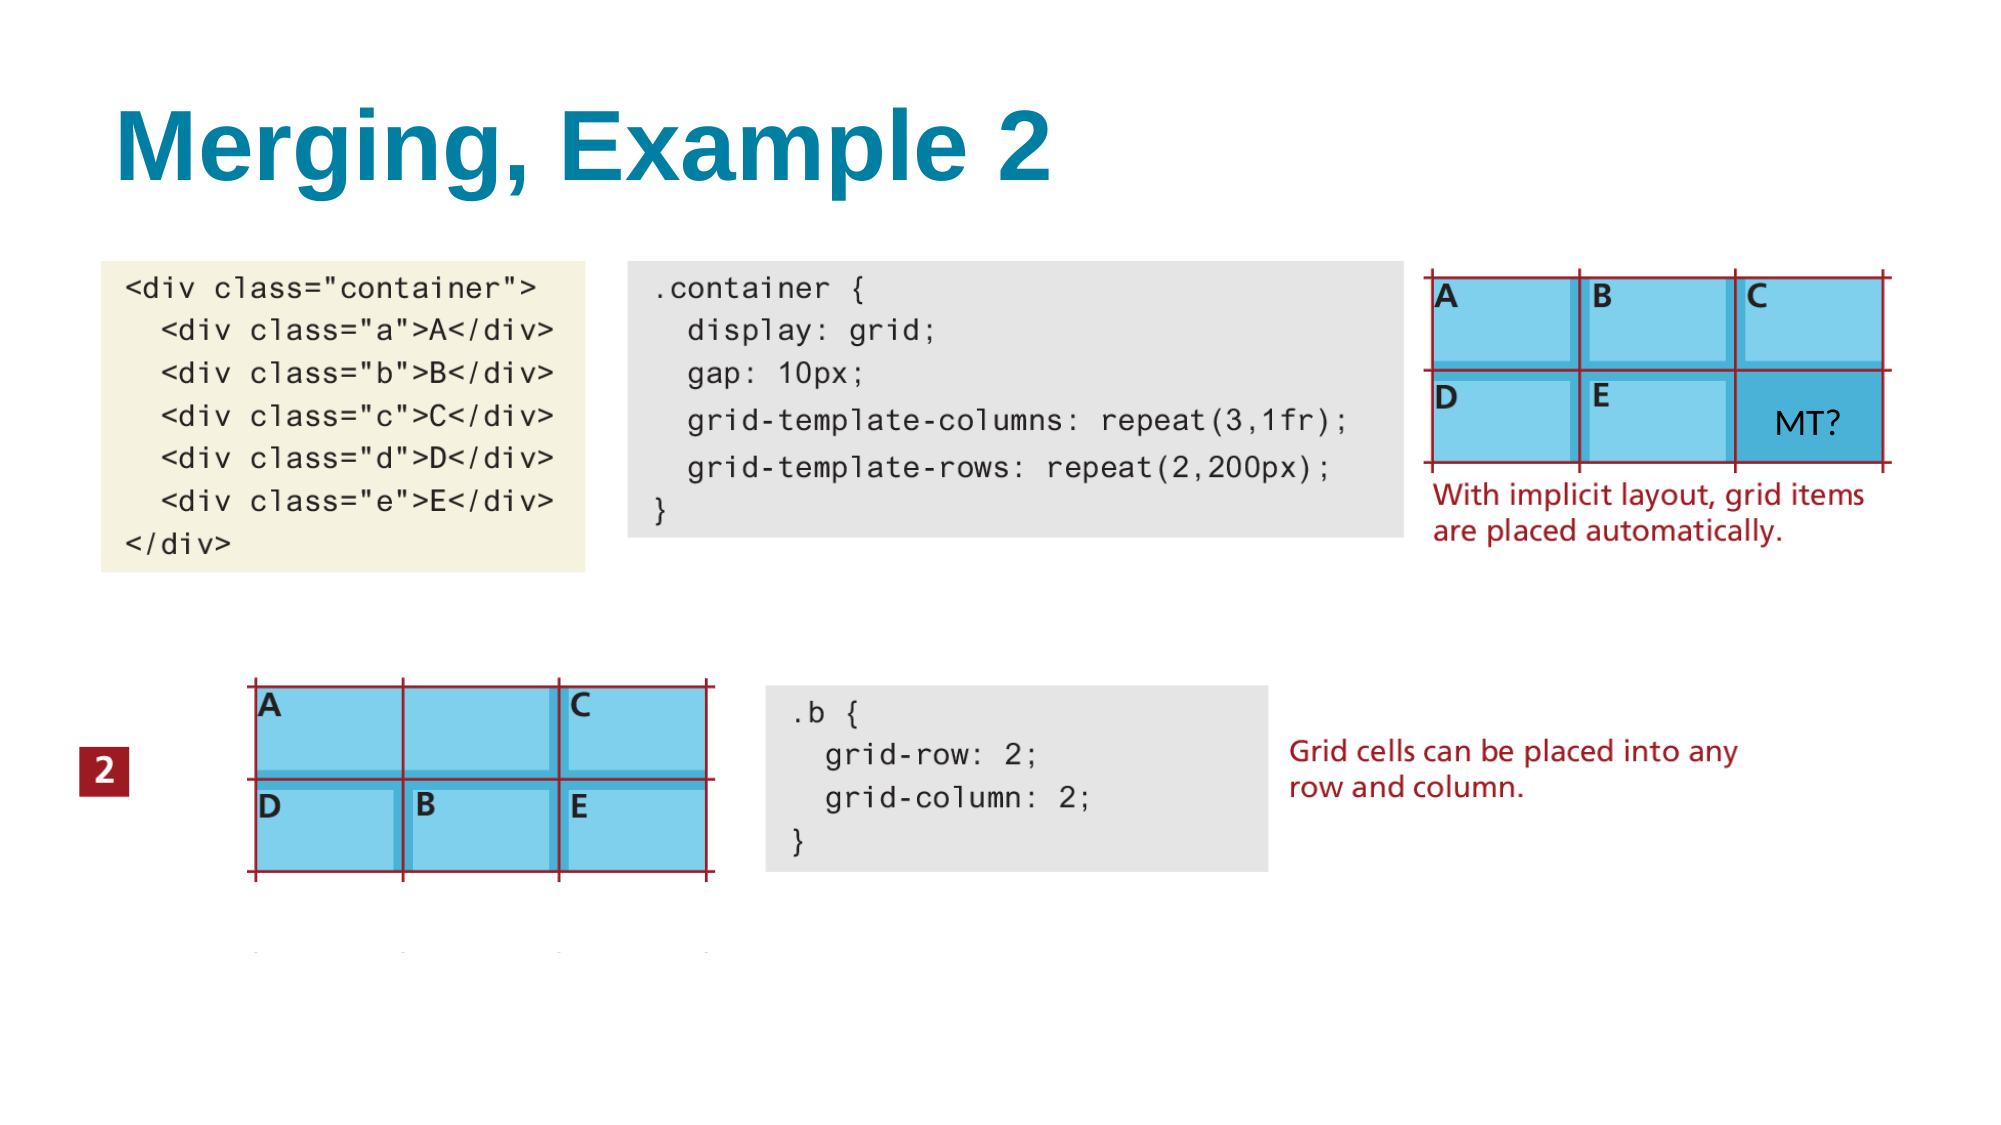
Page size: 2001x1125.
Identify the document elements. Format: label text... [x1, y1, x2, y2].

picture [79, 651, 1880, 953]
title Merging, Example 2 [99, 35, 1900, 216]
picture [99, 259, 1900, 582]
